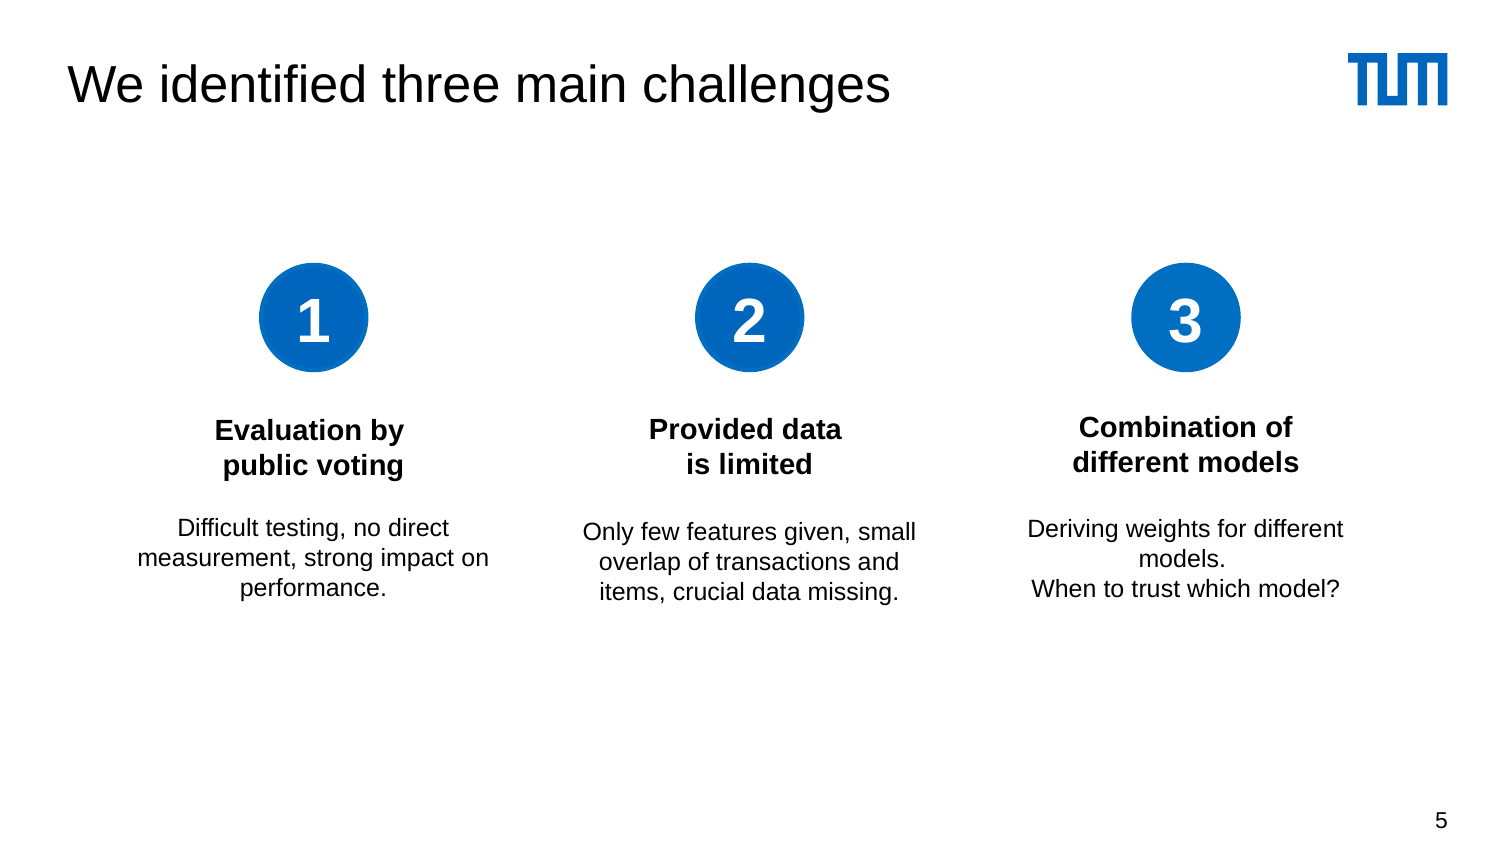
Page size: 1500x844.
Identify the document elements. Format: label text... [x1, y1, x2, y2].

slide_number 5 [1111, 796, 1448, 842]
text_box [136, 264, 1364, 496]
title We identified three main challenges [52, 50, 1449, 118]
